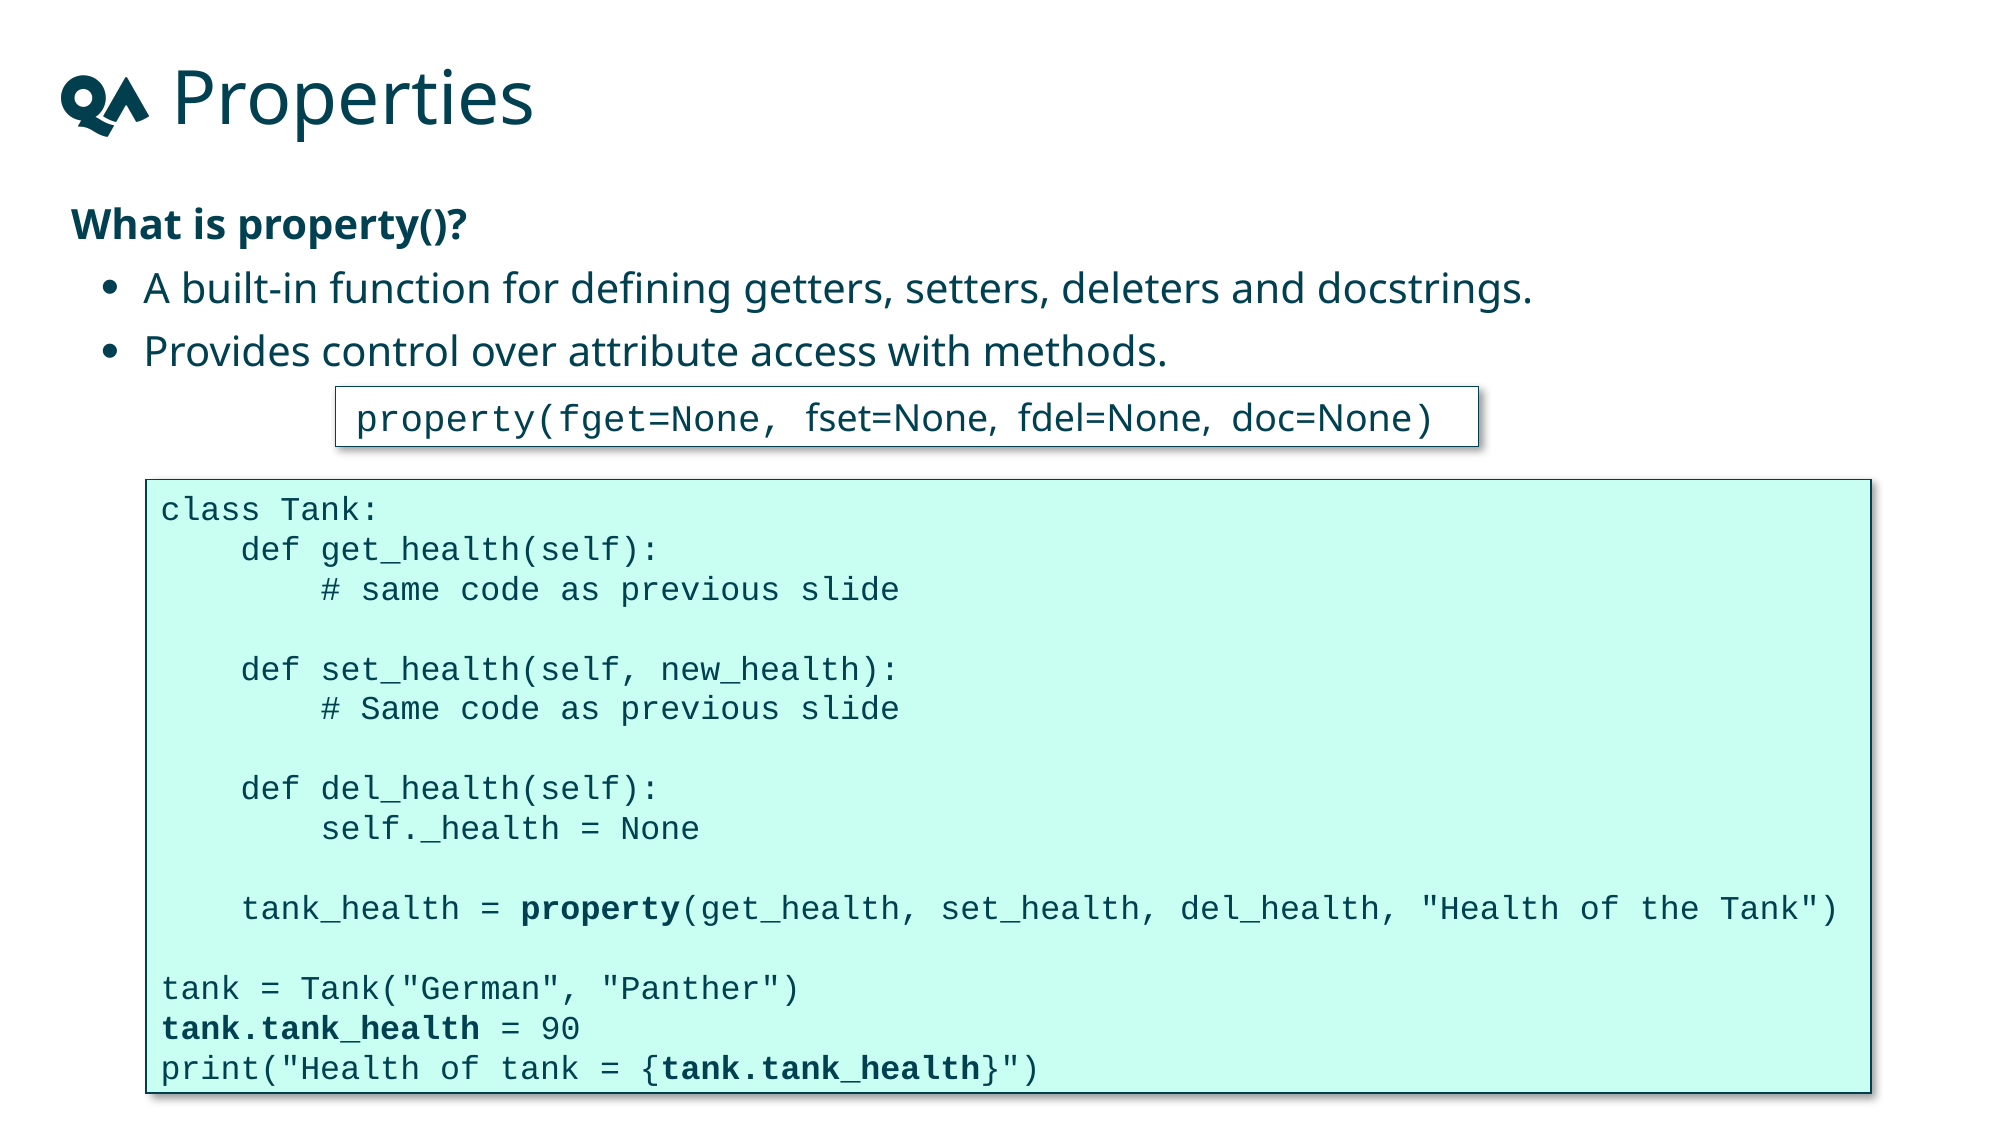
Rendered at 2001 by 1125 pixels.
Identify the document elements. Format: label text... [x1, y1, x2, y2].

text_box property(fget=None, fset=None, fdel=None, doc=None) [335, 386, 1479, 447]
title Properties [171, 49, 2000, 182]
list What is property()? A built-in function for defining getters, setters, deleters and docstrings. Provides control over attribute access with methods. [70, 198, 1961, 387]
text_box class Tank: def get_health(self): # same code as previous slide def set_health(self, new_health): # Same code as previous slide def del_health(self): self._health = None tank_health = property(get_health, set_health, del_health, "Health of the Tank") tank = Tank("German", "Panther") tank.tank_health = 90 print("Health of tank = {tank.tank_health}") [145, 479, 1871, 1094]
picture [44, 61, 166, 148]
